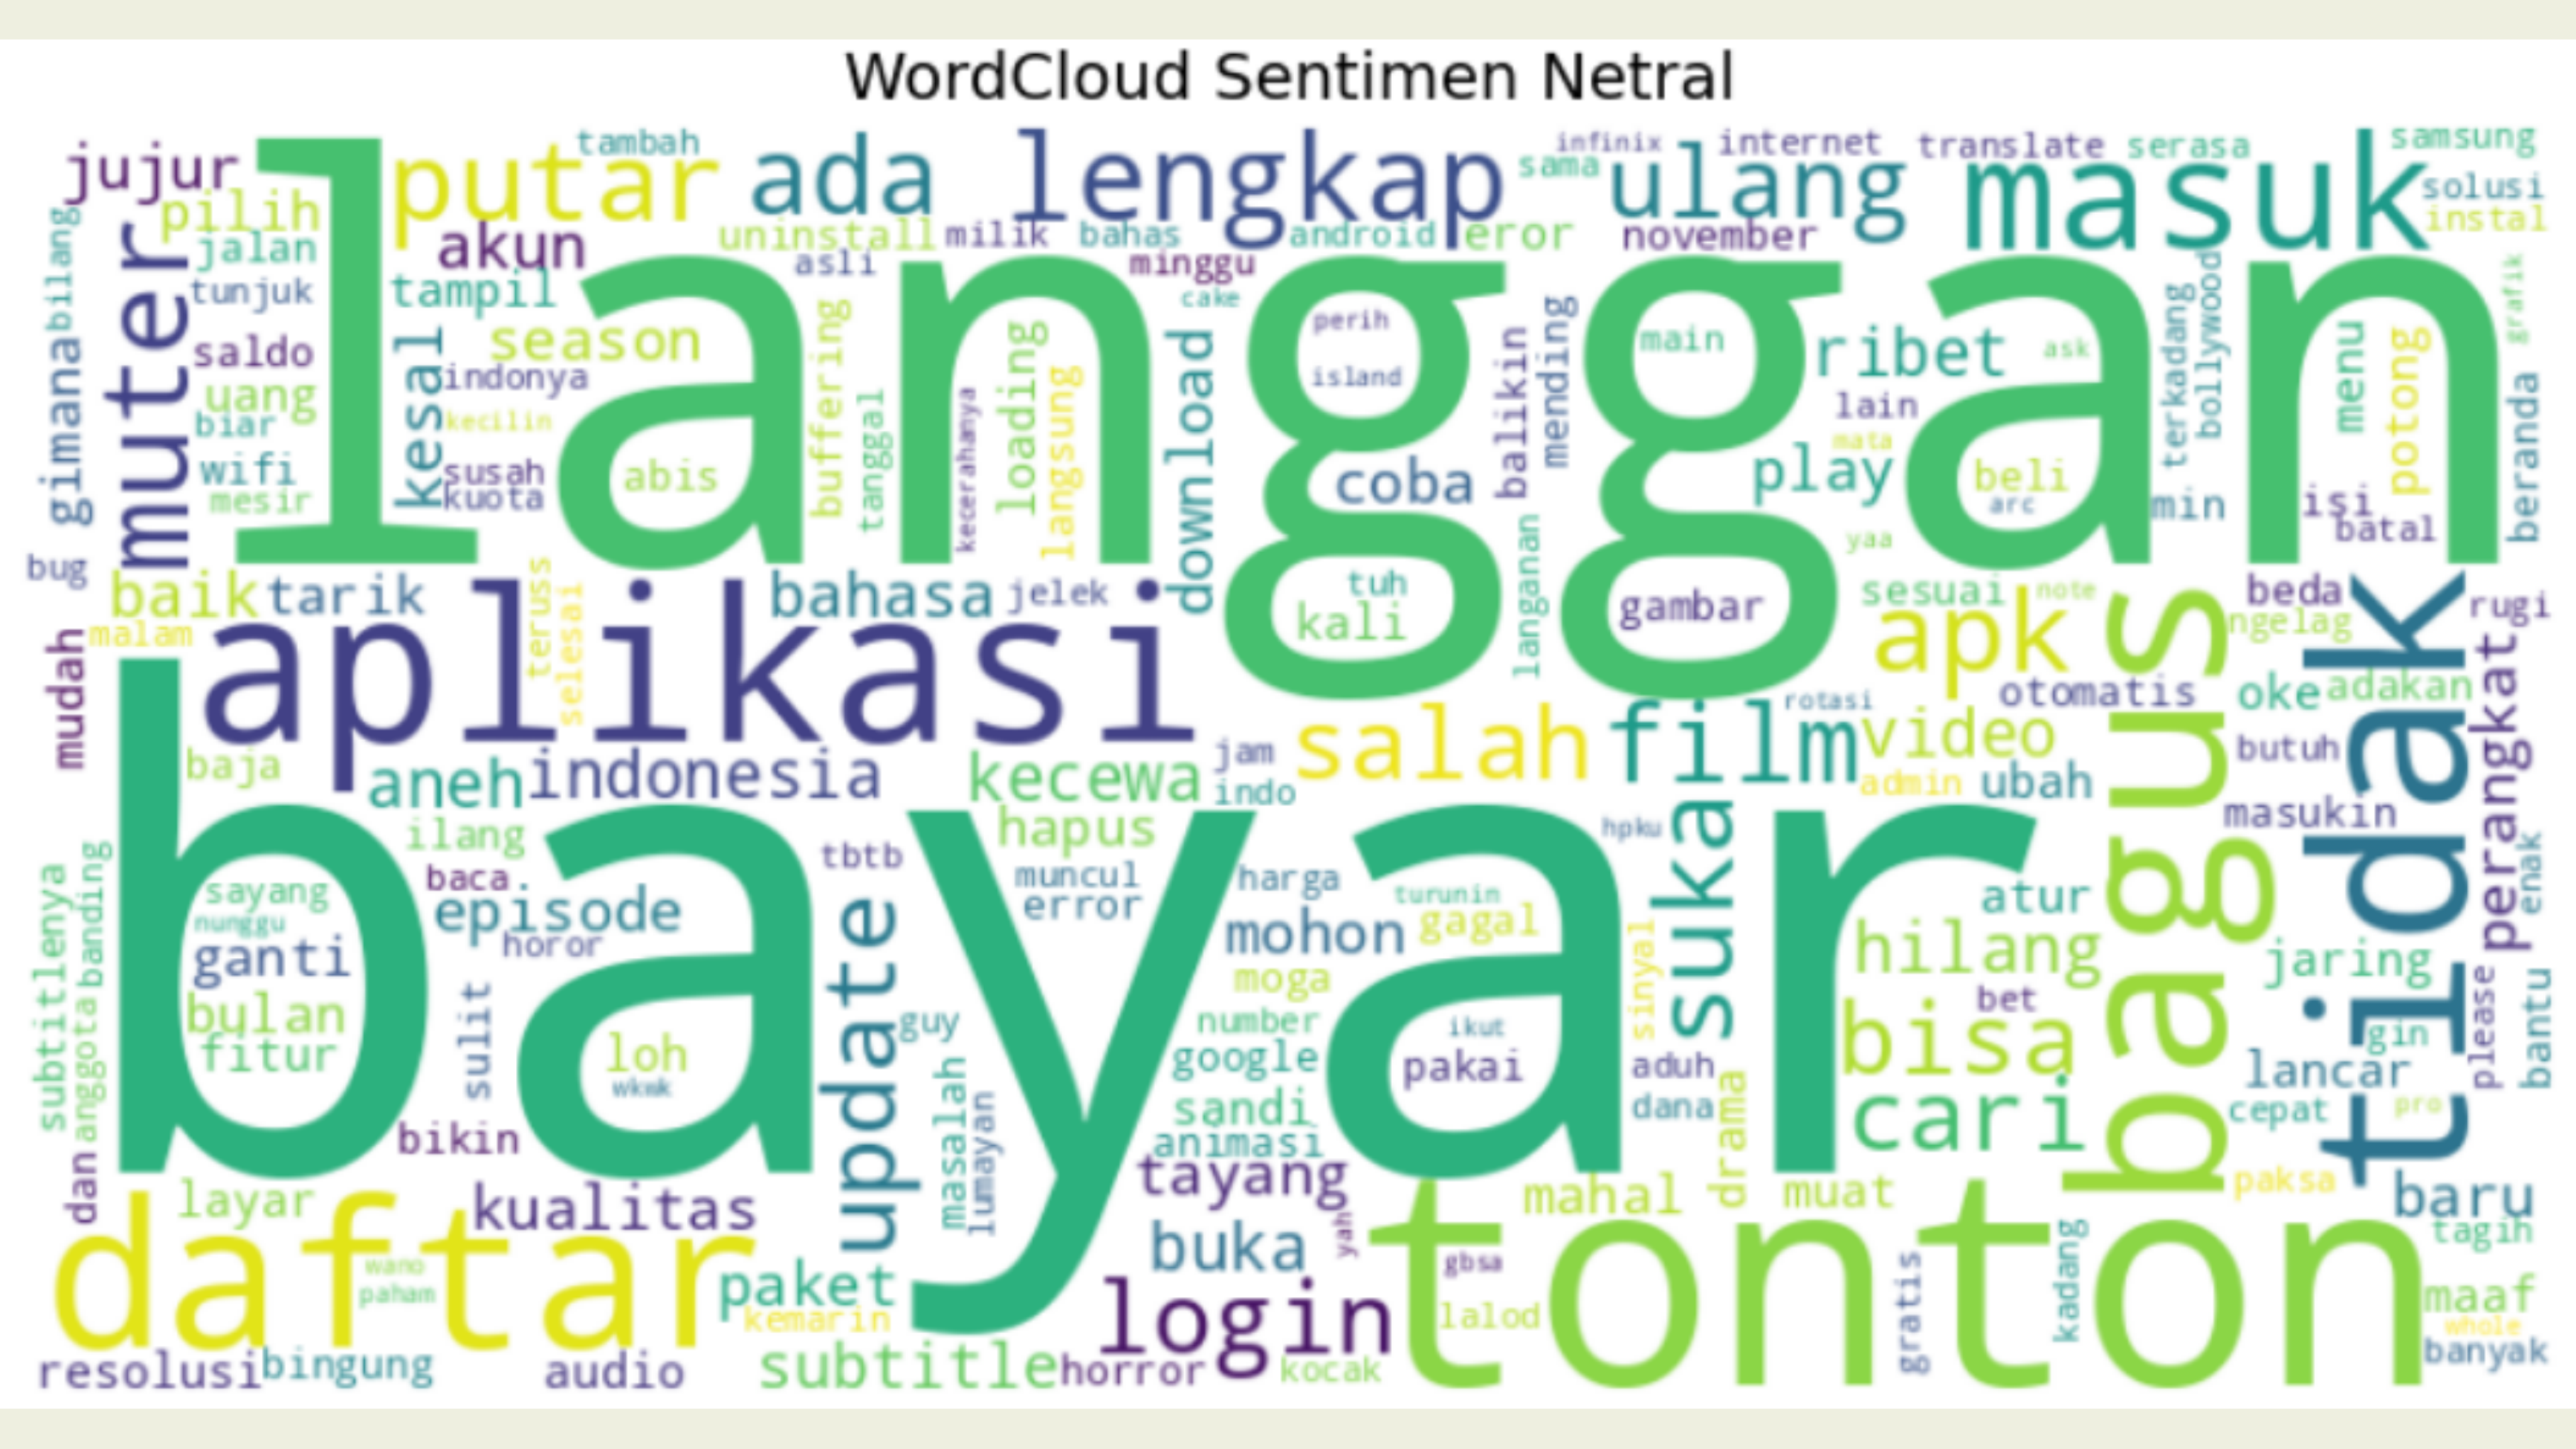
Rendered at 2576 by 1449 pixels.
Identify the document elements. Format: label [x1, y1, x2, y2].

text_box [0, 39, 2576, 1409]
